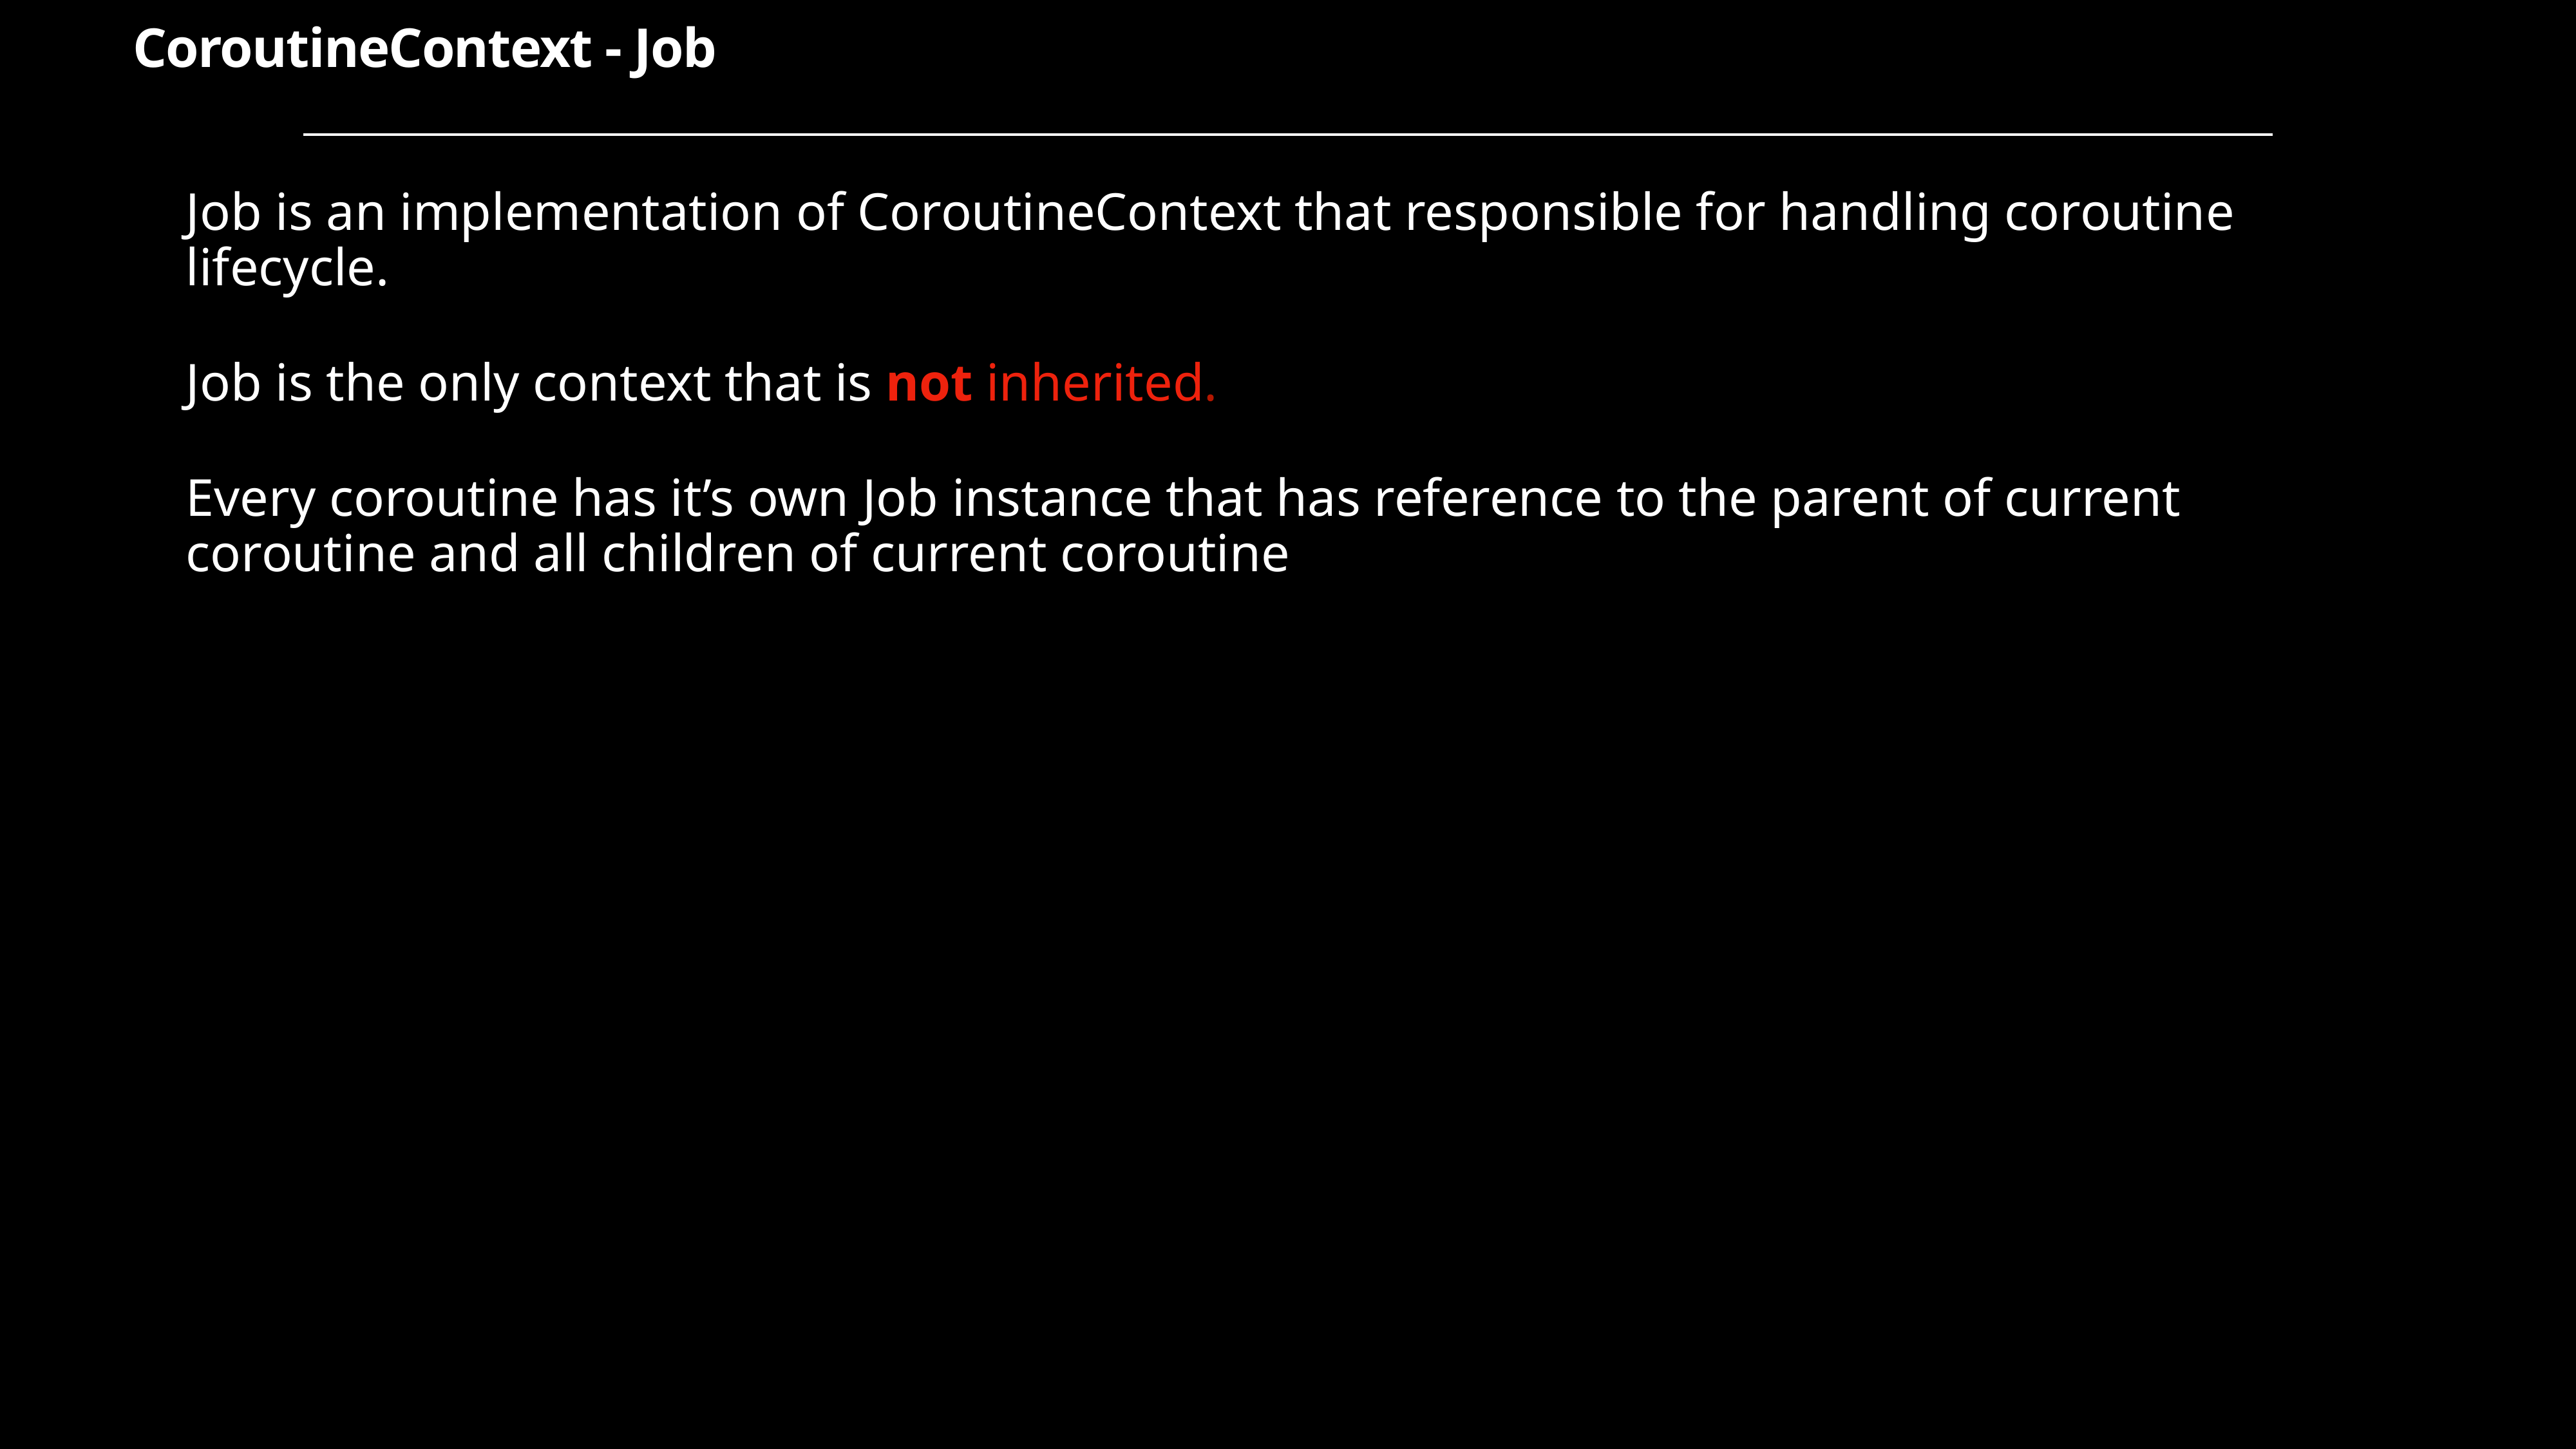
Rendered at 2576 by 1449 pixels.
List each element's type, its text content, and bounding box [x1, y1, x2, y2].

title CoroutineContext - Job [127, 21, 2449, 98]
text_box Job is an implementation of CoroutineContext that responsible for handling coroutine lifecycle. Job is the only context that is not inherited. Every coroutine has it’s own Job instance that has reference to the parent of current coroutine and all children of current coroutine [180, 180, 2396, 588]
